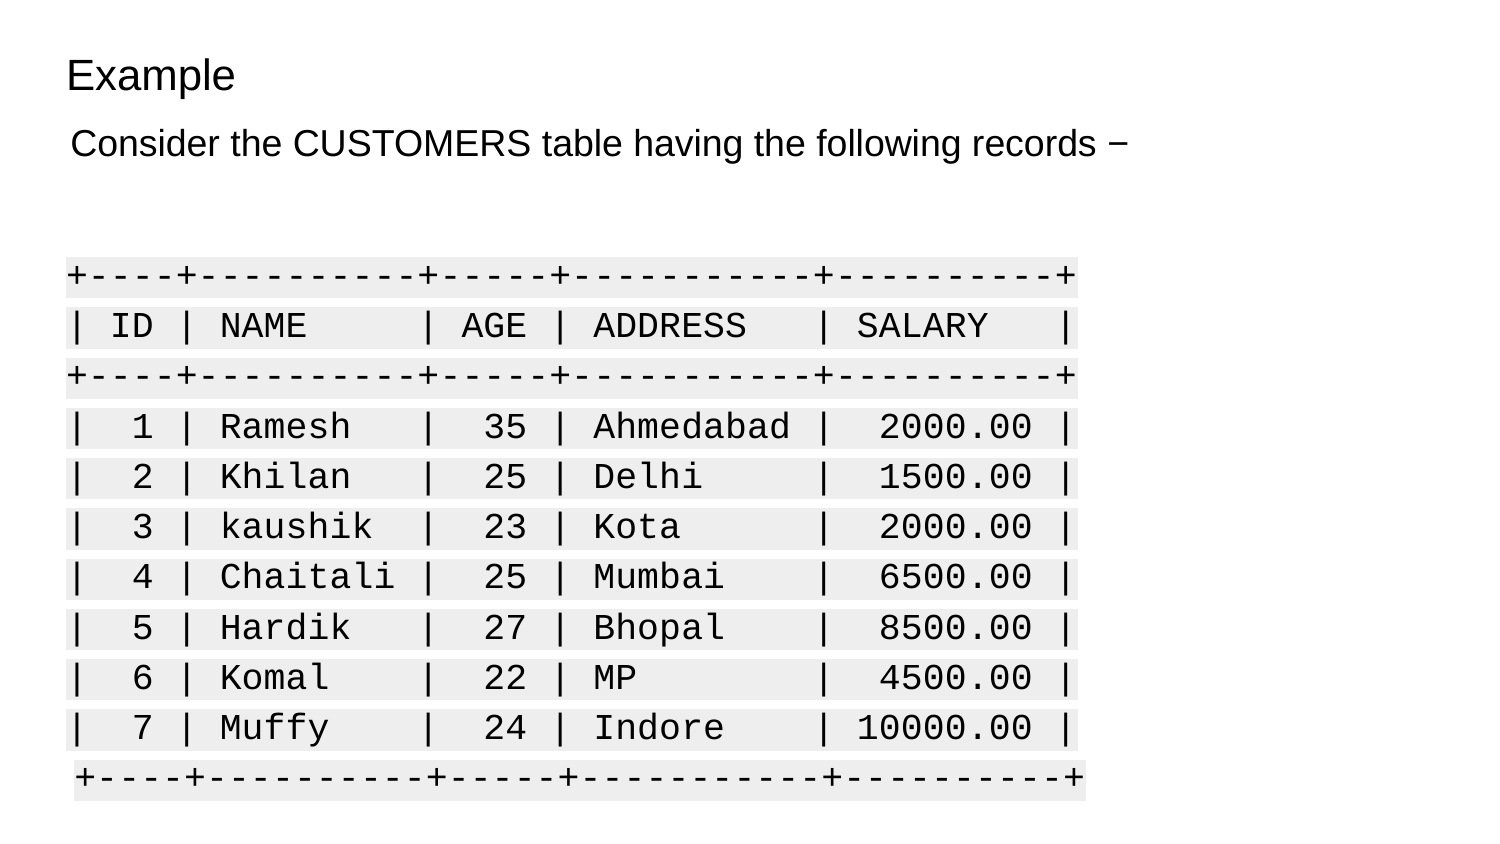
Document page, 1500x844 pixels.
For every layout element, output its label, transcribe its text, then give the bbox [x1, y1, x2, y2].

list Example Consider the CUSTOMERS table having the following records − +----+----------+-----+-----------+----------+ | ID | NAME | AGE | ADDRESS | SALARY | +----+----------+-----+-----------+----------+ | 1 | Ramesh | 35 | Ahmedabad | 2000.00 | | 2 | Khilan | 25 | Delhi | 1500.00 | | 3 | kaushik | 23 | Kota | 2000.00 | | 4 | Chaitali | 25 | Mumbai | 6500.00 | | 5 | Hardik | 27 | Bhopal | 8500.00 | | 6 | Komal | 22 | MP | 4500.00 | | 7 | Muffy | 24 | Indore | 10000.00 | +----+----------+-----+-----------+----------+ [51, 23, 1449, 750]
